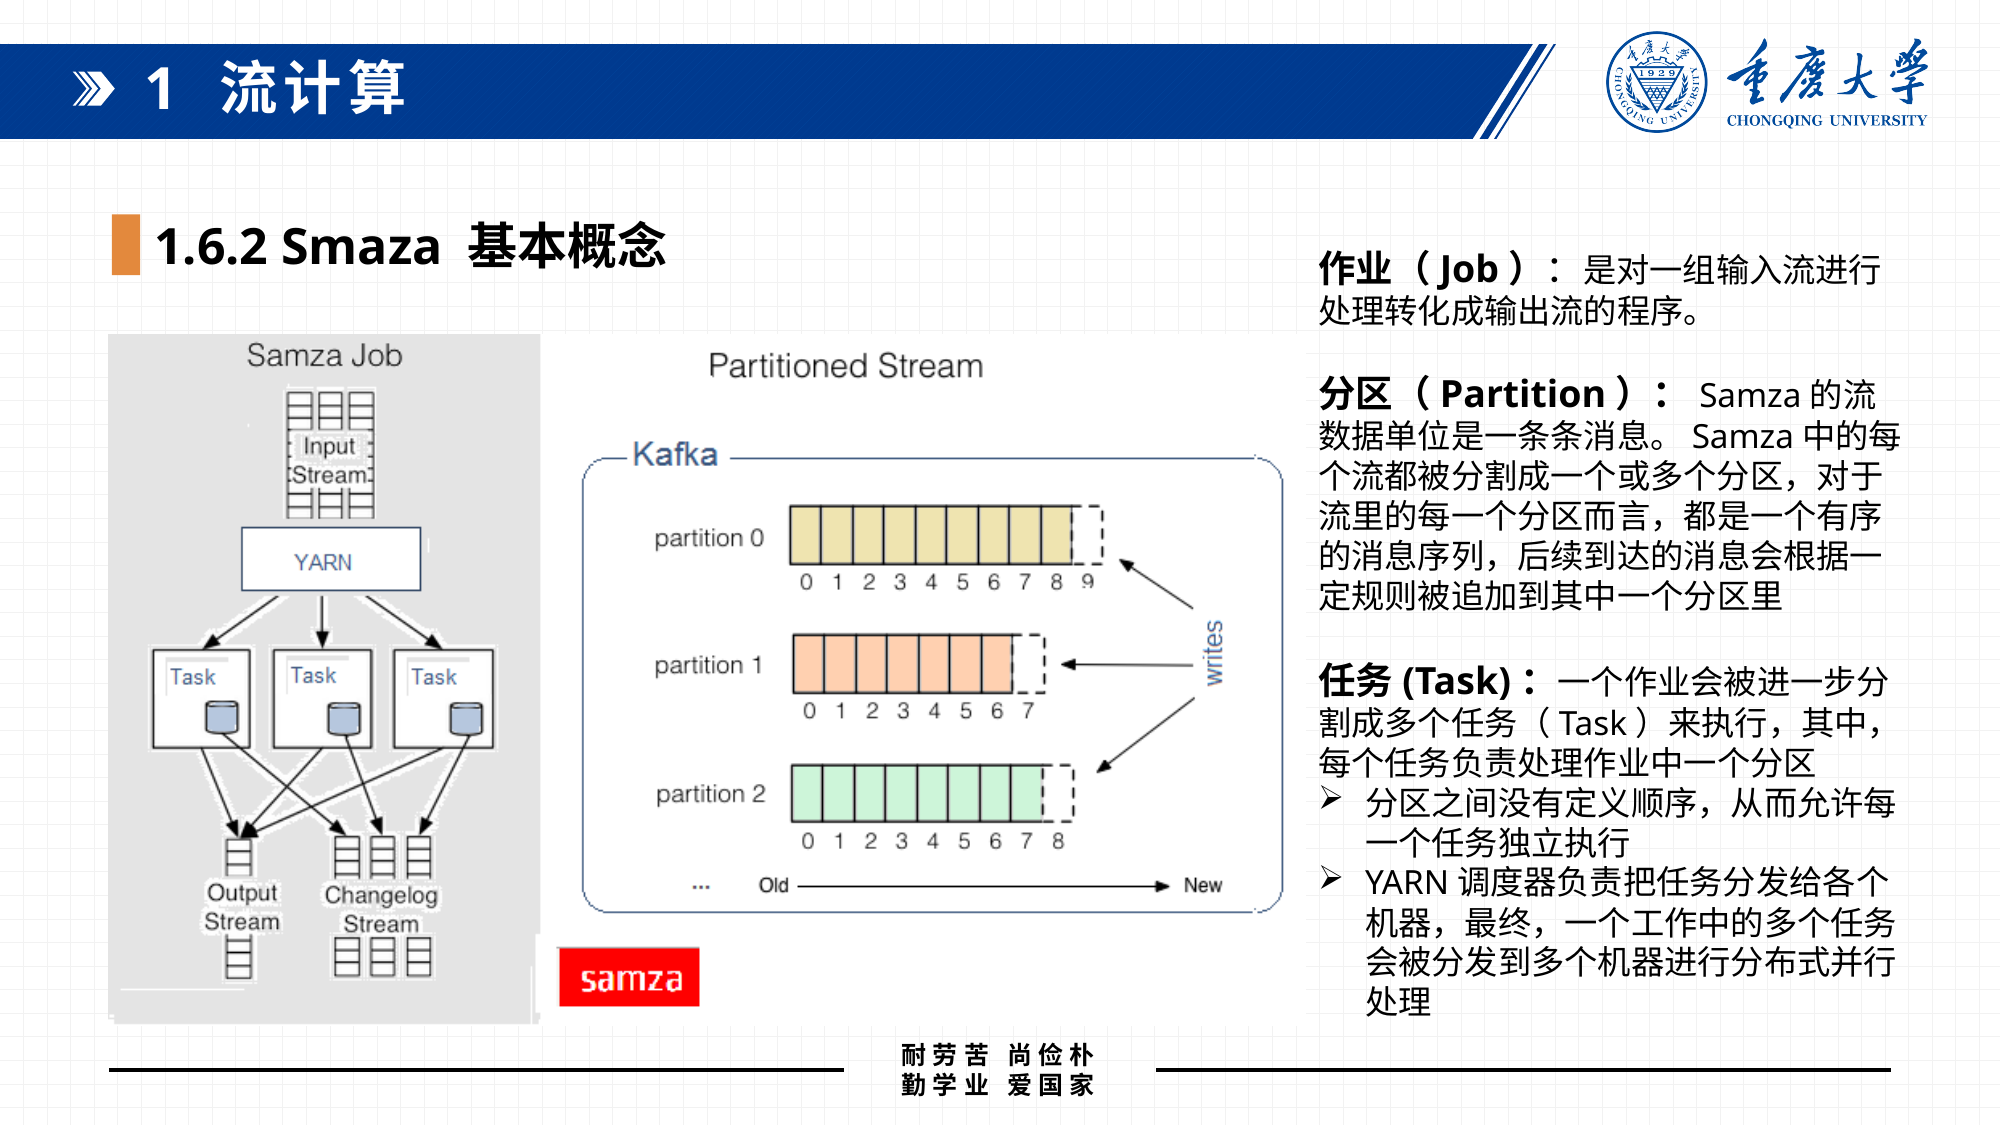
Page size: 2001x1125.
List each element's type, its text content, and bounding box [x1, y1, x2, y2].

picture [1606, 31, 1928, 133]
list 1.6.2 Smaza 基本概念 [139, 213, 1891, 275]
list 1 流计算 [108, 51, 1356, 136]
text_box 作业（Job）：是对一组输入流进行处理转化成输出流的程序。 [1303, 238, 1905, 338]
text_box 分区（Partition）：Samza的流数据单位是一条条消息。Samza中的每个流都被分割成一个或多个分区，对于流里的每一个分区而言，都是一个有序的消息序列，后续到达的消息会根据一定规则被追加到其中一个分区里 [1306, 363, 1920, 623]
picture [108, 334, 1306, 1026]
text_box 任务(Task)：一个作业会被进一步分割成多个任务（Task）来执行，其中，每个任务负责处理作业中一个分区 分区之间没有定义顺序，从而允许每一个任务独立执行 YARN调度器负责把任务分发给各个机器，最终，一个工作中的多个任务会被分发到多个机器进行分布式并行处理 [1303, 649, 1920, 1029]
